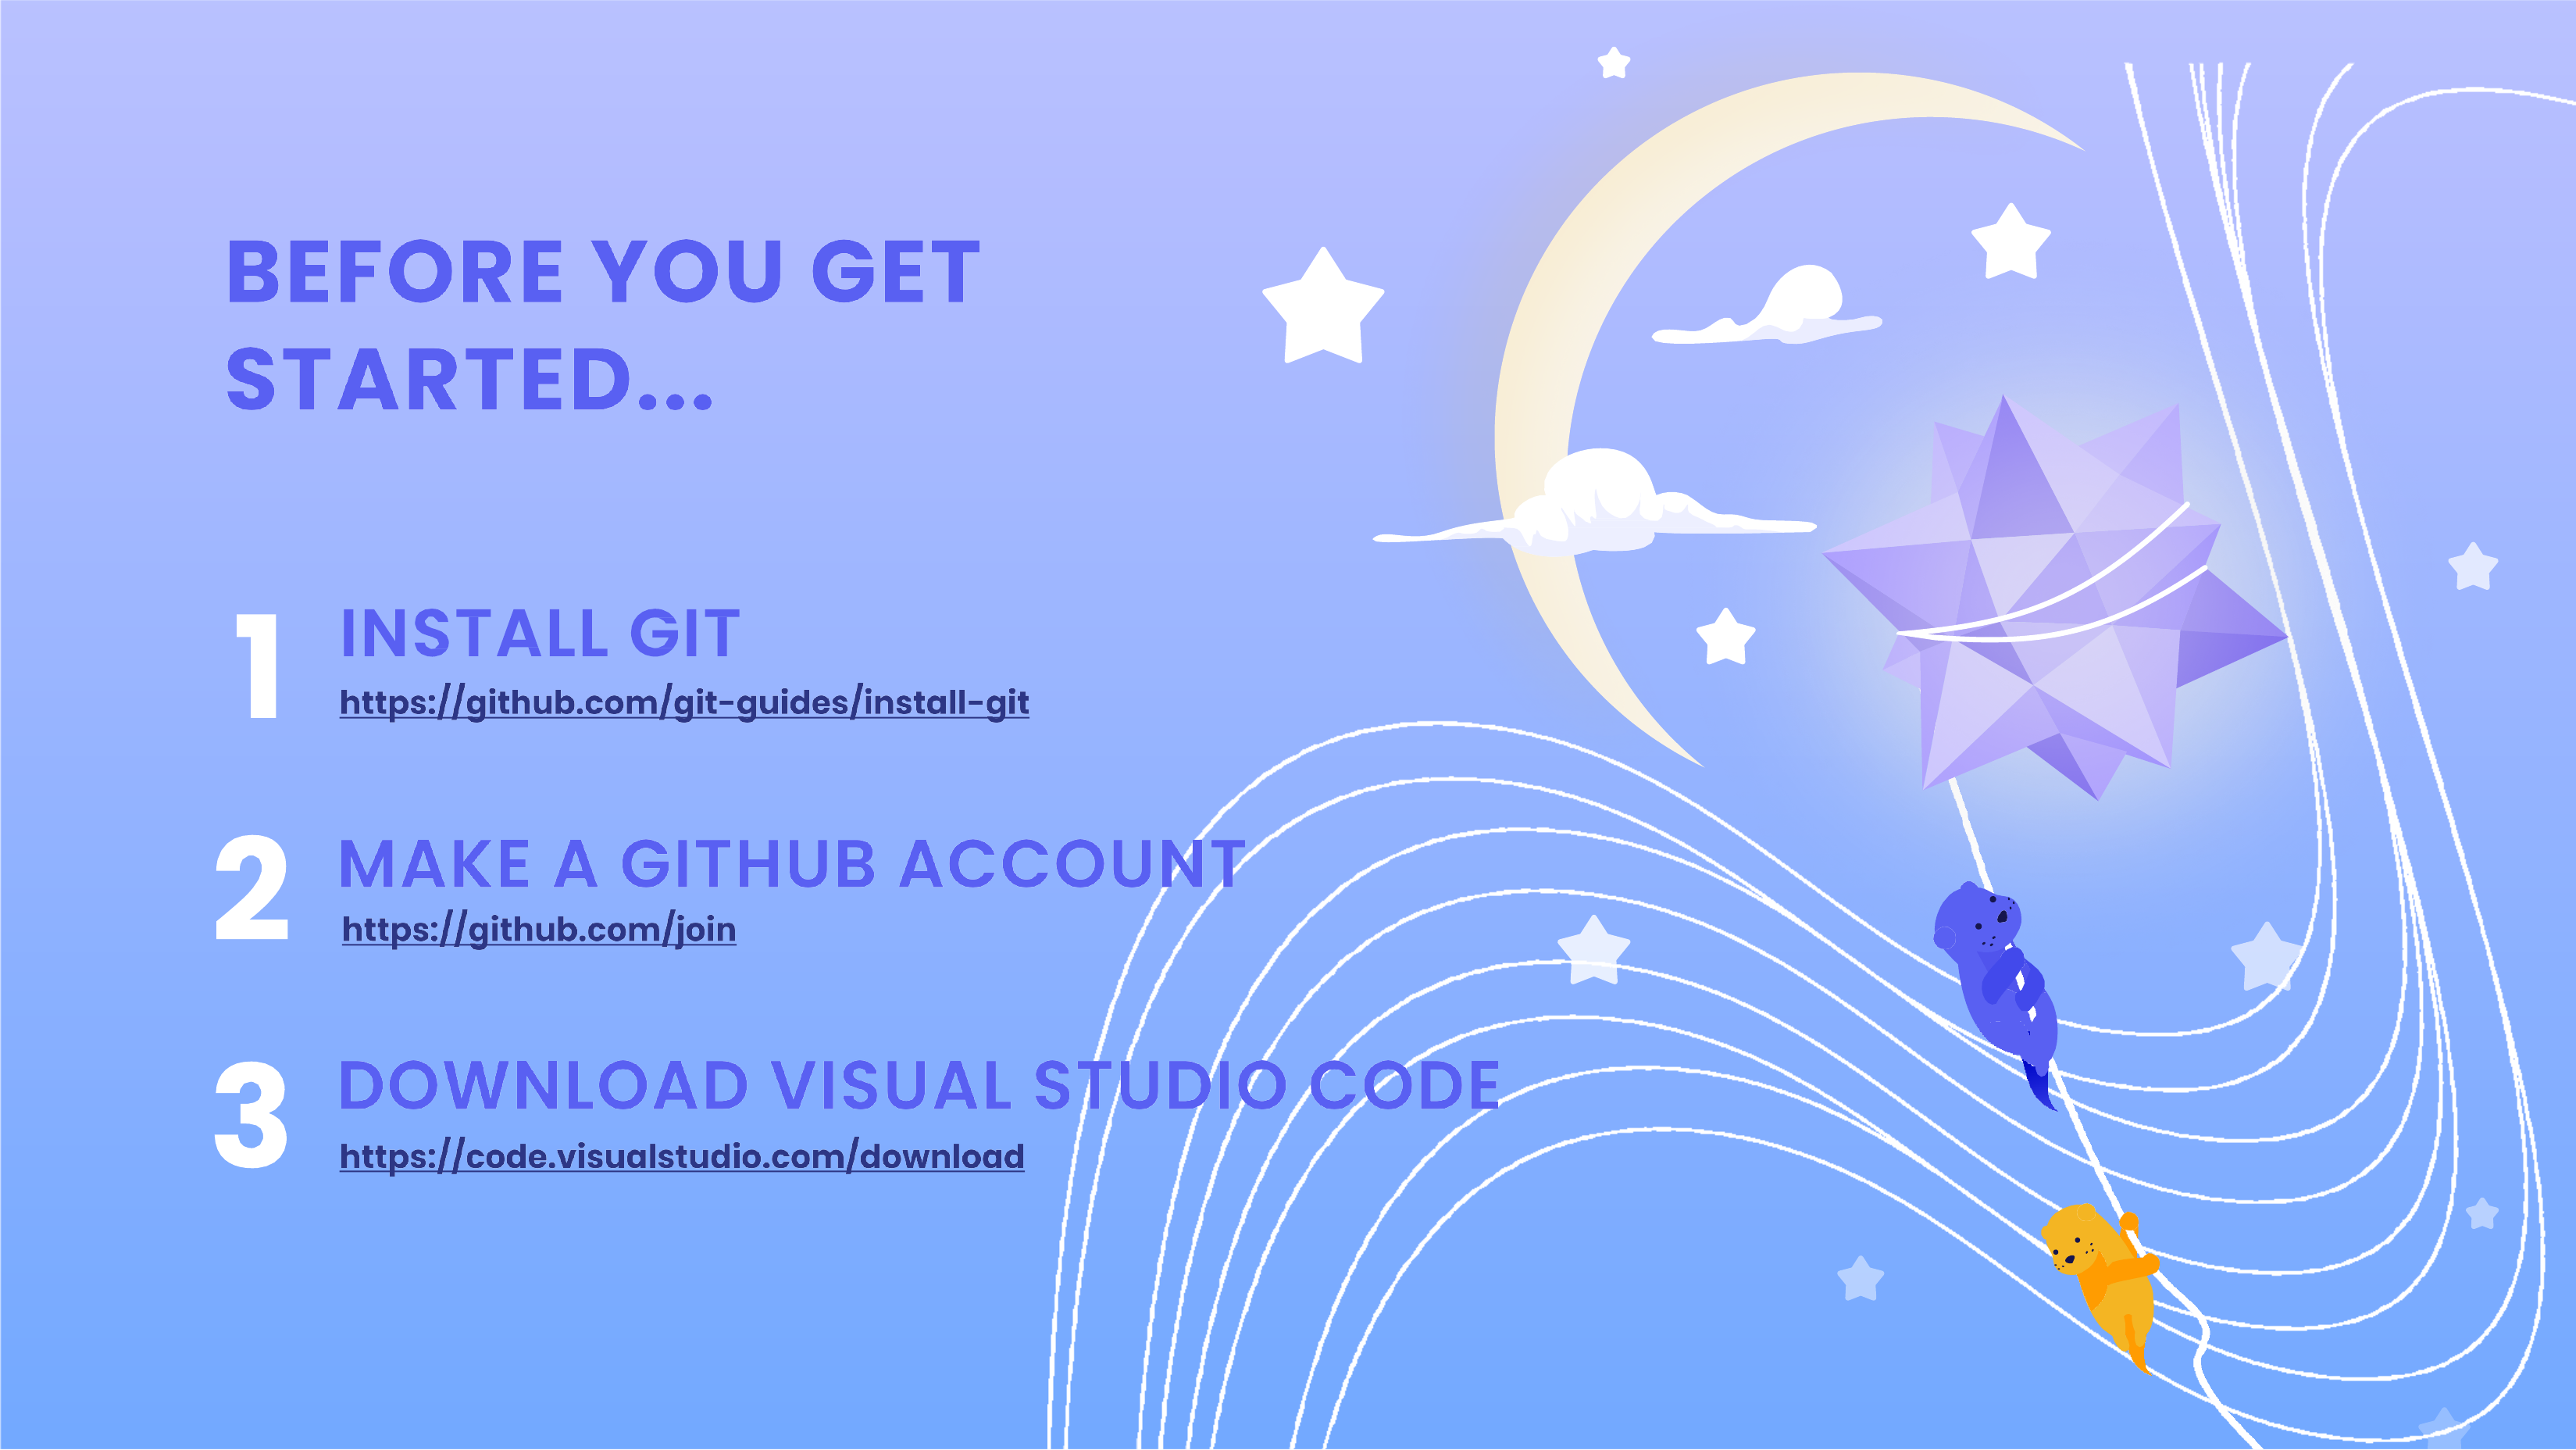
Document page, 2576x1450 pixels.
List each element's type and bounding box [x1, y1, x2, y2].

text_box [497, 609, 542, 656]
text_box [2499, 0, 2576, 1450]
text_box [341, 909, 737, 950]
picture [0, 0, 1499, 1449]
text_box [216, 834, 288, 940]
text_box [687, 609, 697, 656]
text_box [630, 609, 678, 657]
text_box [456, 609, 491, 656]
text_box [339, 1136, 1026, 1177]
text_box [1047, 0, 1260, 1059]
text_box [364, 609, 405, 656]
text_box [237, 614, 277, 718]
text_box [214, 1061, 287, 1169]
text_box [1047, 1116, 1258, 1450]
text_box [549, 609, 575, 656]
text_box [339, 683, 1030, 723]
text_box [1261, 0, 2499, 1450]
text_box [344, 609, 354, 656]
text_box [415, 609, 449, 657]
text_box [582, 609, 608, 656]
text_box [705, 609, 740, 656]
